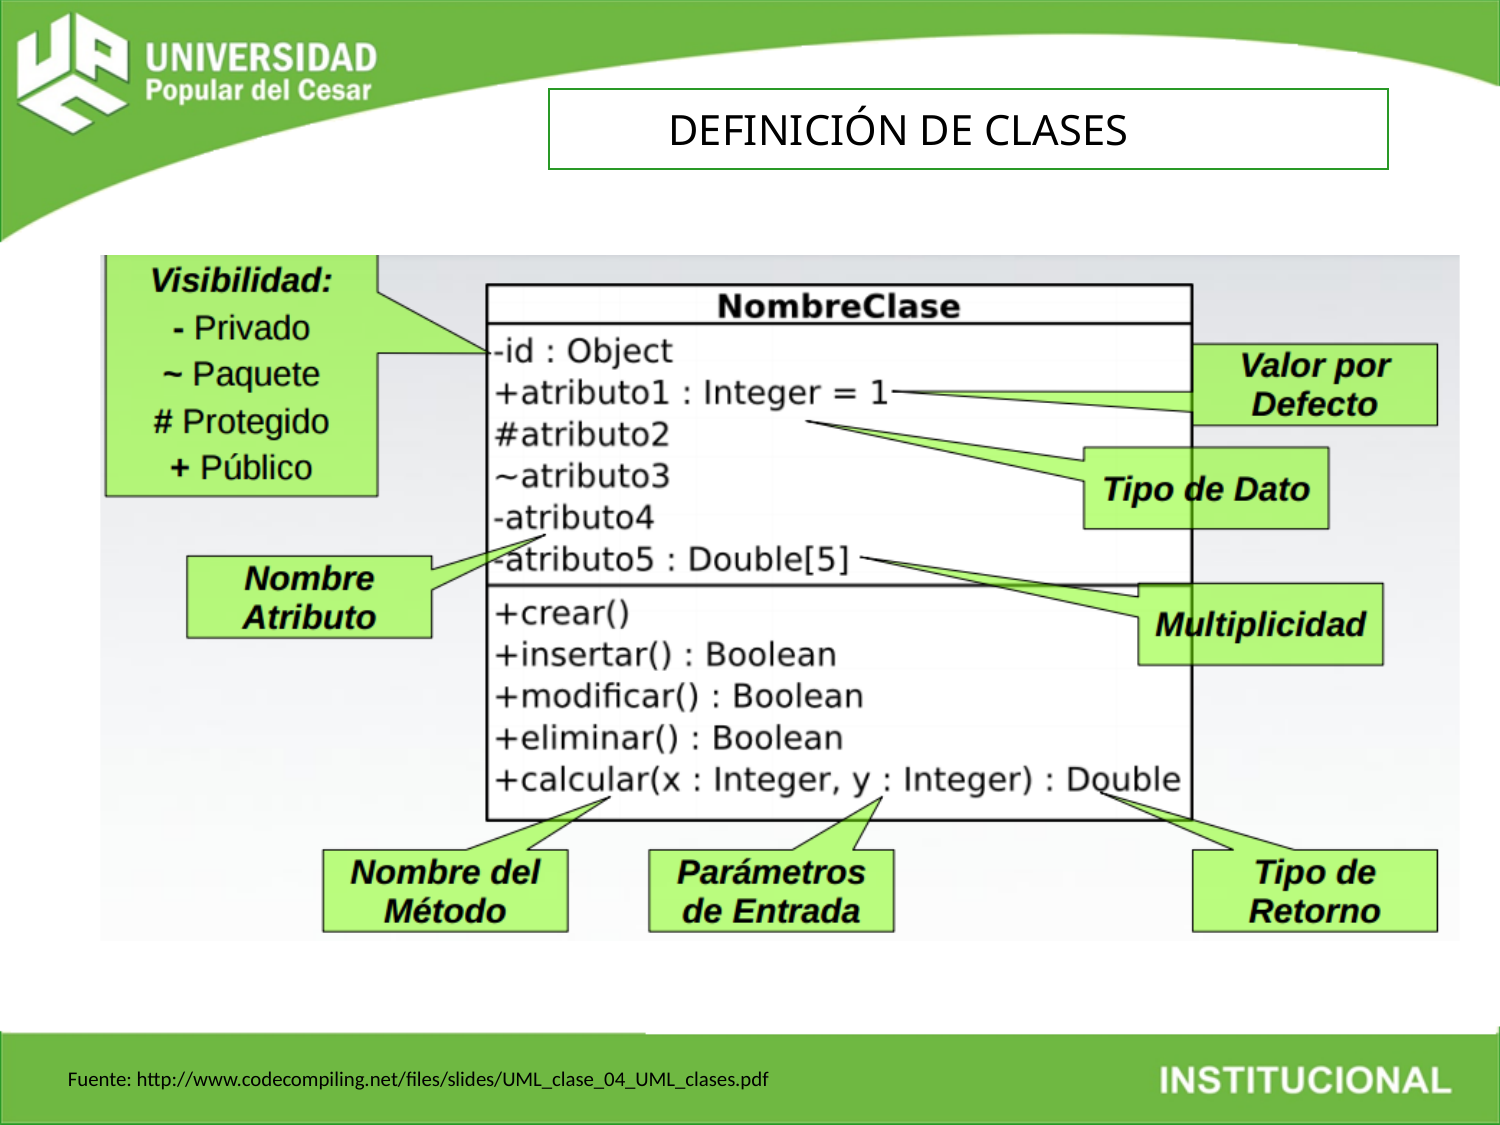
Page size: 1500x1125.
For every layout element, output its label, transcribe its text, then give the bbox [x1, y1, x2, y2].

text_box DEFINICIÓN DE CLASES [549, 88, 1388, 170]
picture [0, 0, 1500, 1125]
text_box Fuente: http://www.codecompiling.net/files/slides/UML_clase_04_UML_clases.pdf [53, 1058, 1412, 1099]
